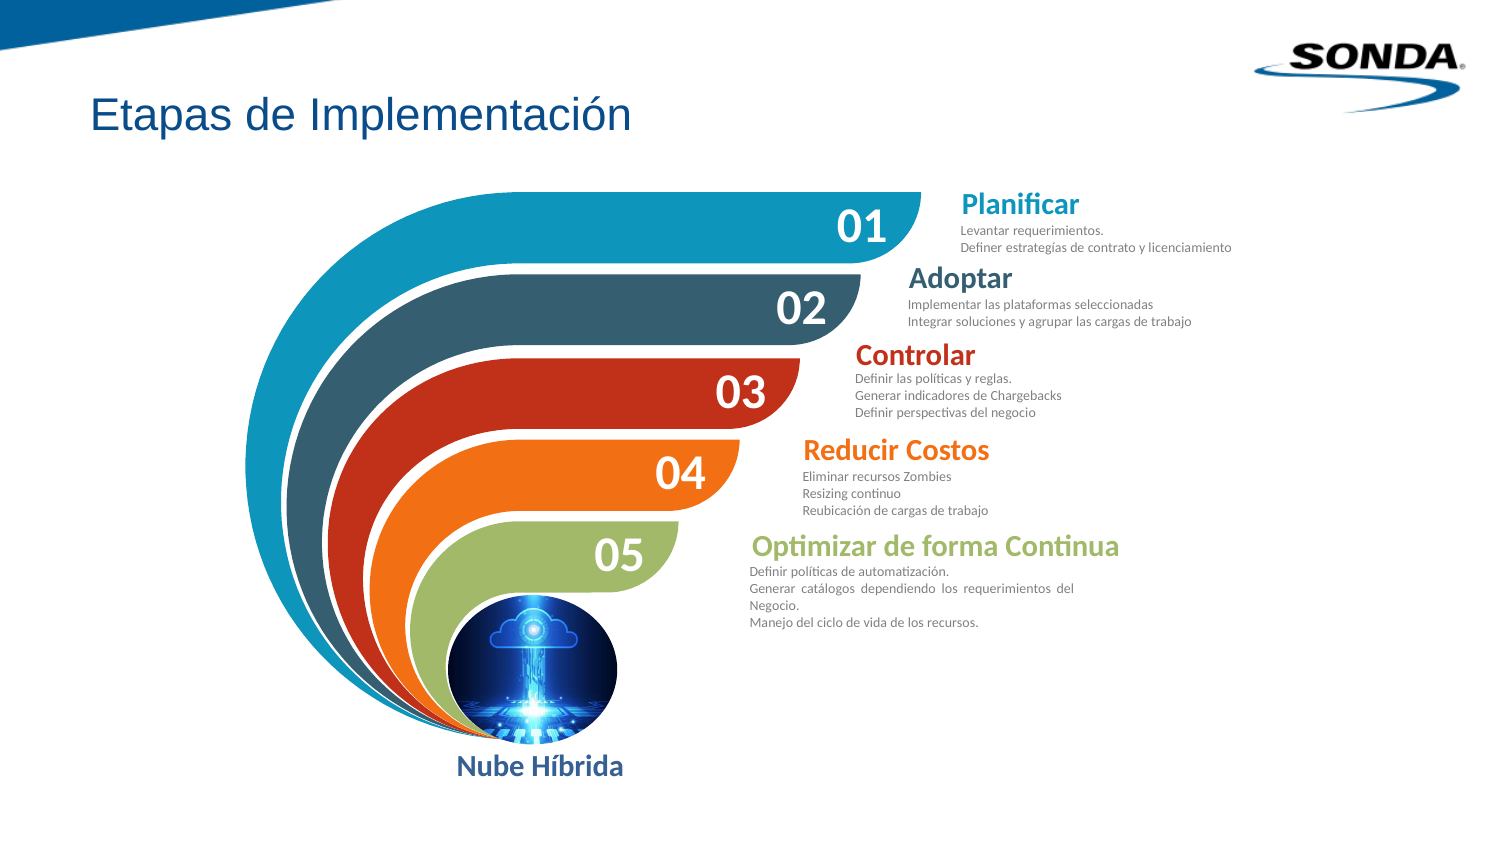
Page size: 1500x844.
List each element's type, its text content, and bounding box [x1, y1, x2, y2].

text_box 03 [327, 358, 800, 724]
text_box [960, 175, 1287, 263]
title Etapas de Implementación [75, 77, 1425, 166]
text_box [802, 421, 1129, 516]
text_box 04 [369, 439, 740, 719]
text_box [854, 326, 1181, 429]
text_box 05 [410, 521, 679, 708]
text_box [749, 517, 1138, 638]
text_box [907, 250, 1234, 338]
text_box Nube Híbrida [456, 738, 646, 791]
picture [447, 594, 618, 745]
text_box 01 [245, 192, 922, 729]
text_box 02 [286, 274, 861, 727]
